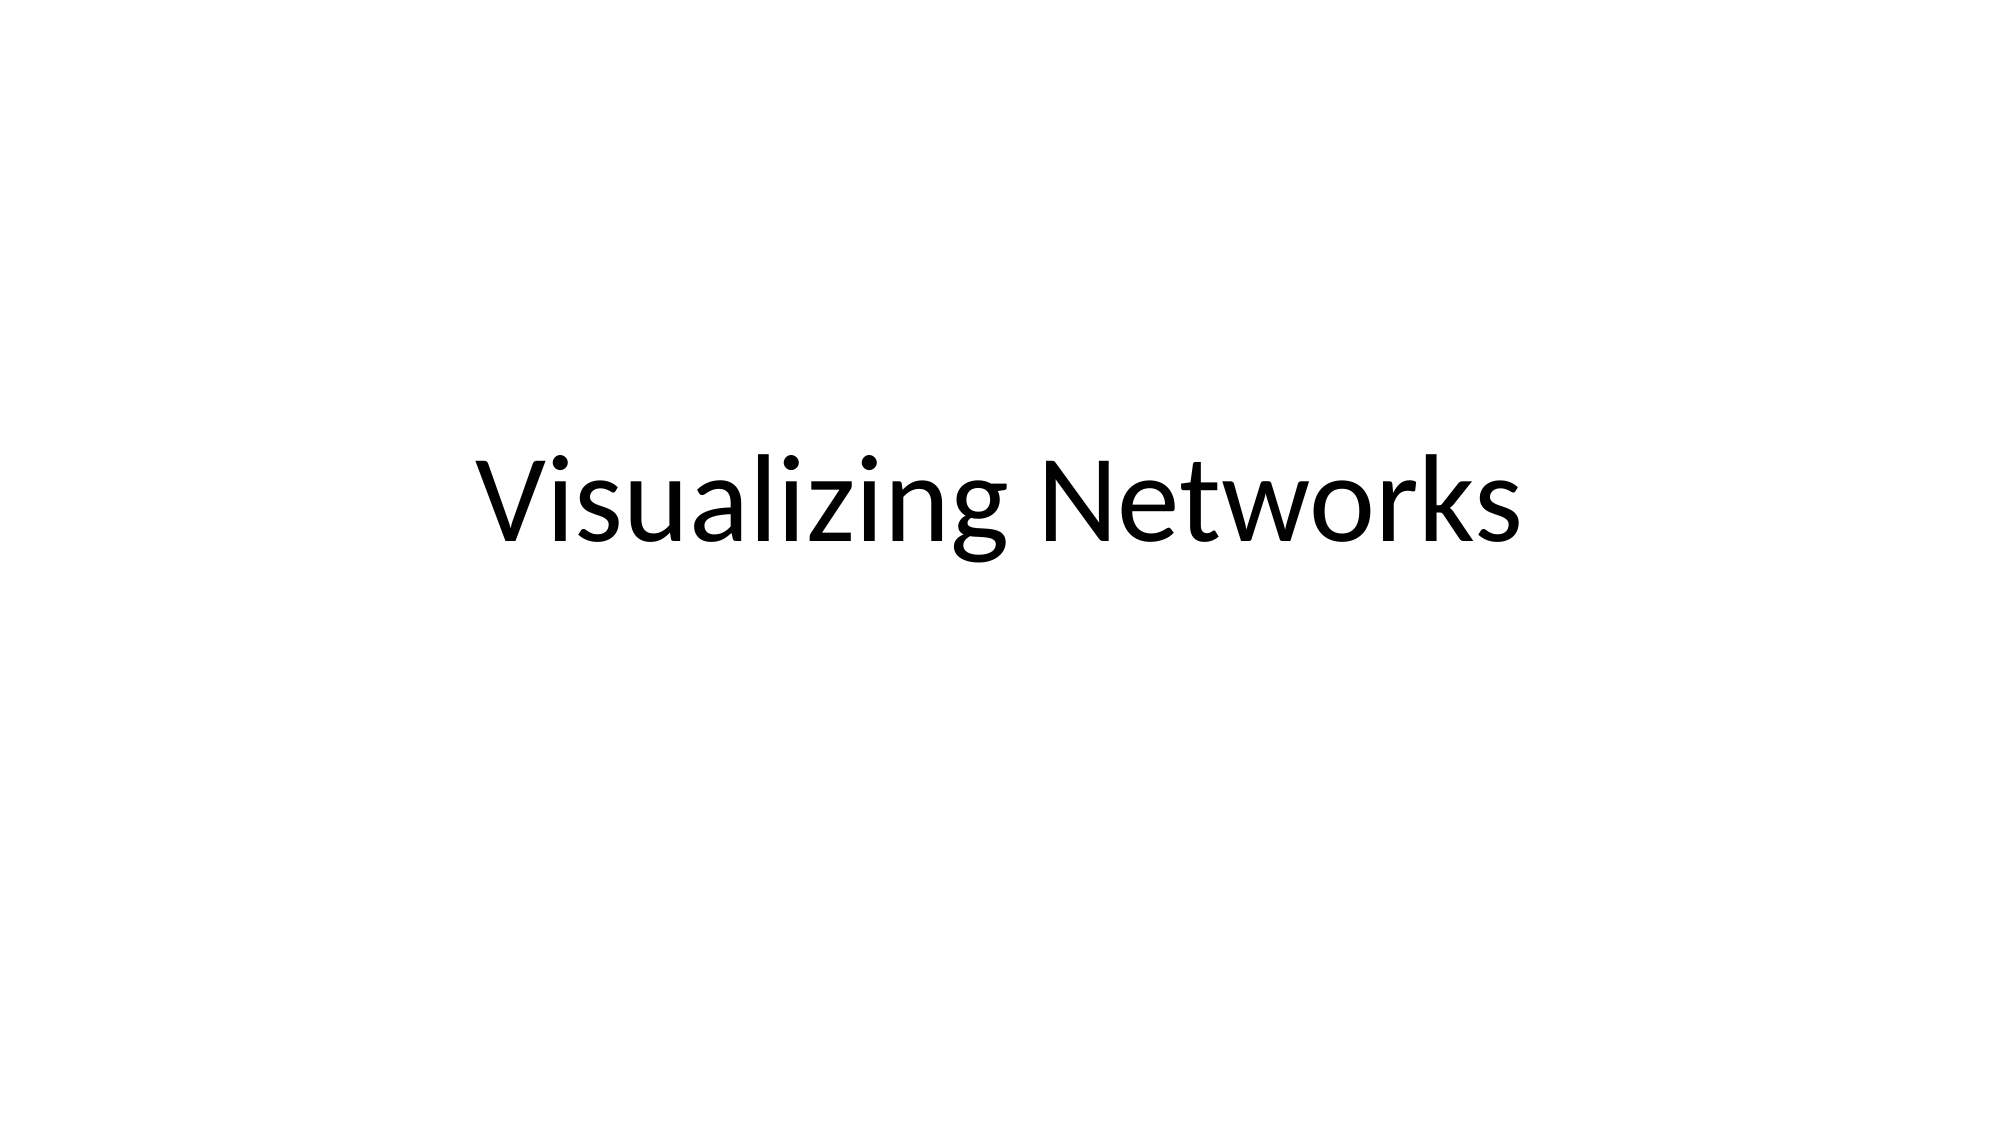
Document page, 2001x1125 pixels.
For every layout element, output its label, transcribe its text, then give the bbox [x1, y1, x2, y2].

title Visualizing Networks [249, 184, 1750, 576]
